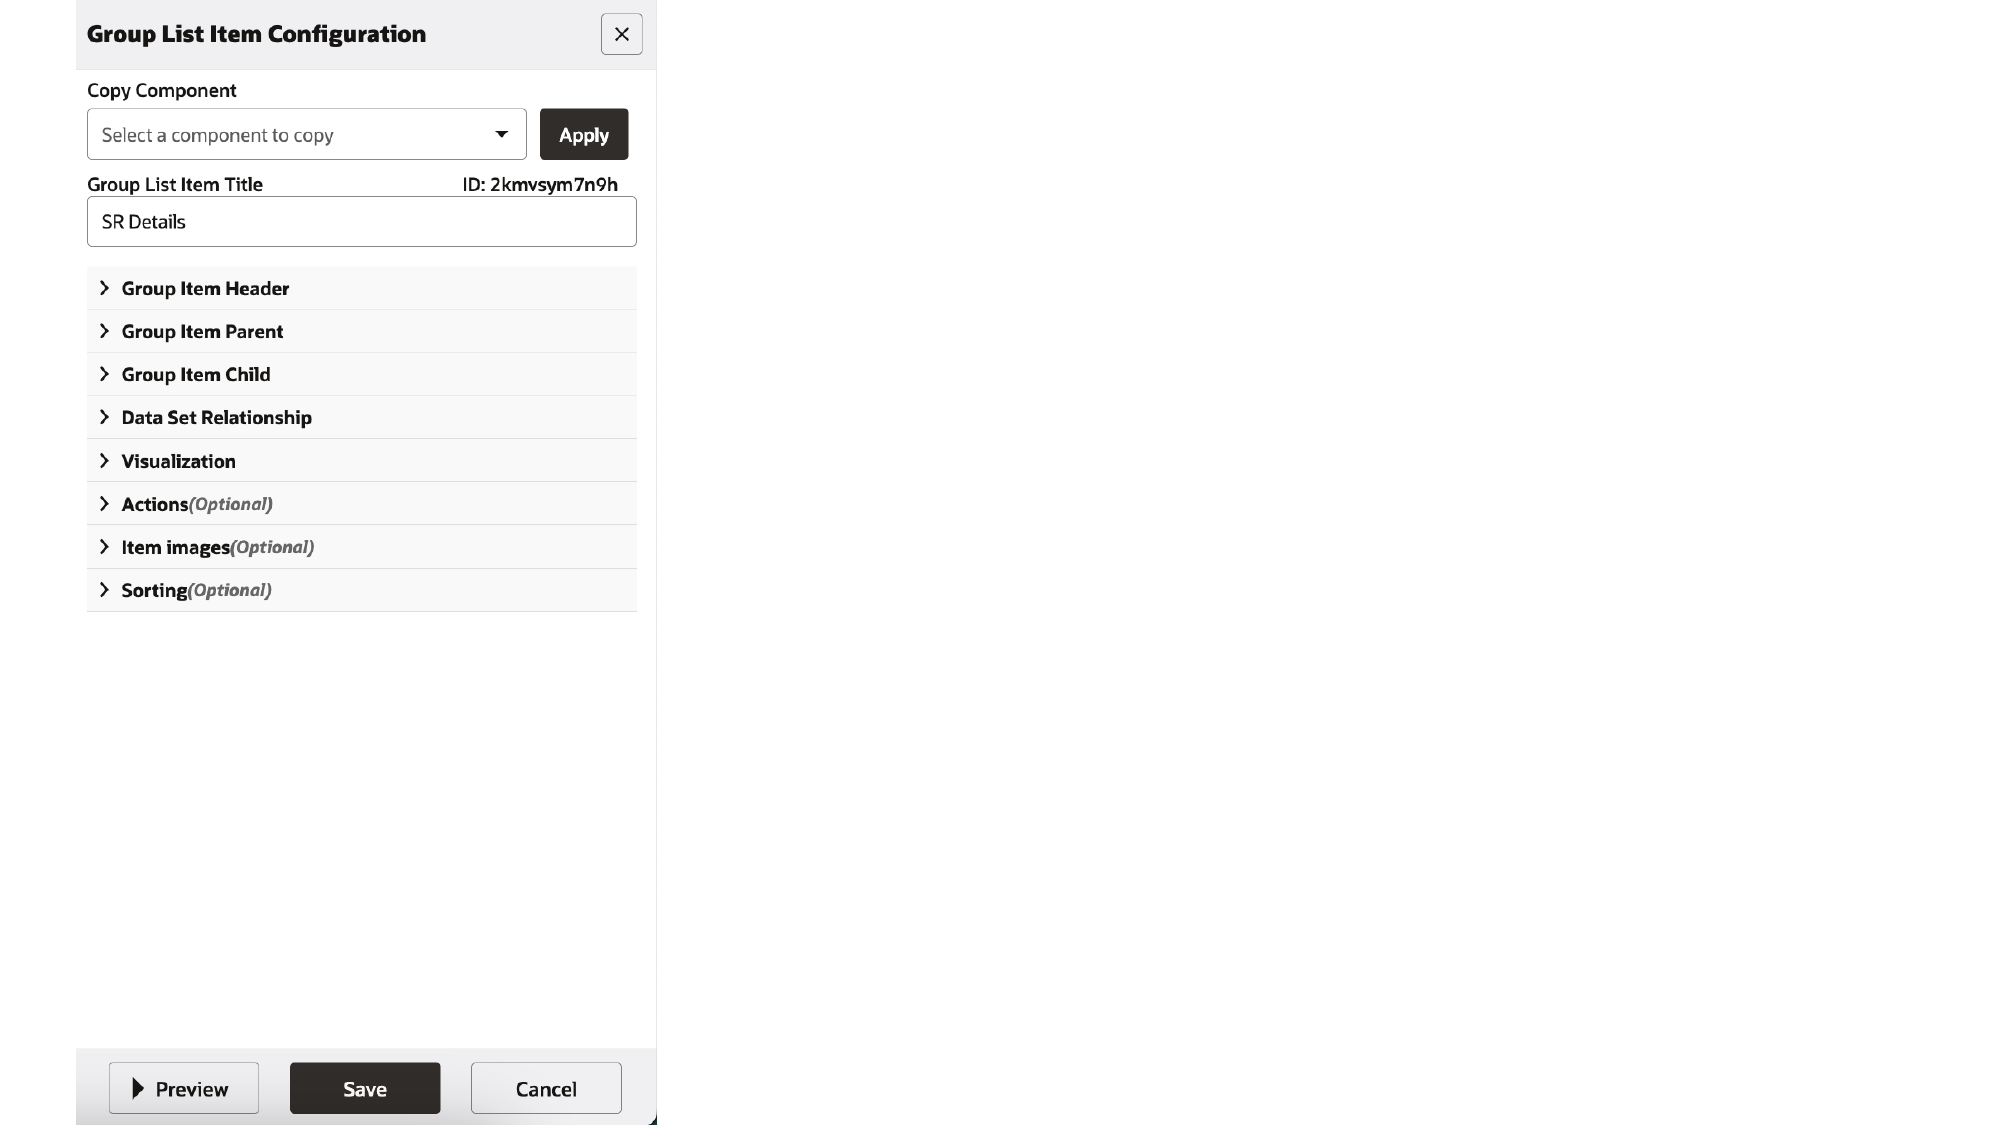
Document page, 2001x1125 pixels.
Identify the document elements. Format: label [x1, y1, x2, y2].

picture [76, 0, 658, 1125]
